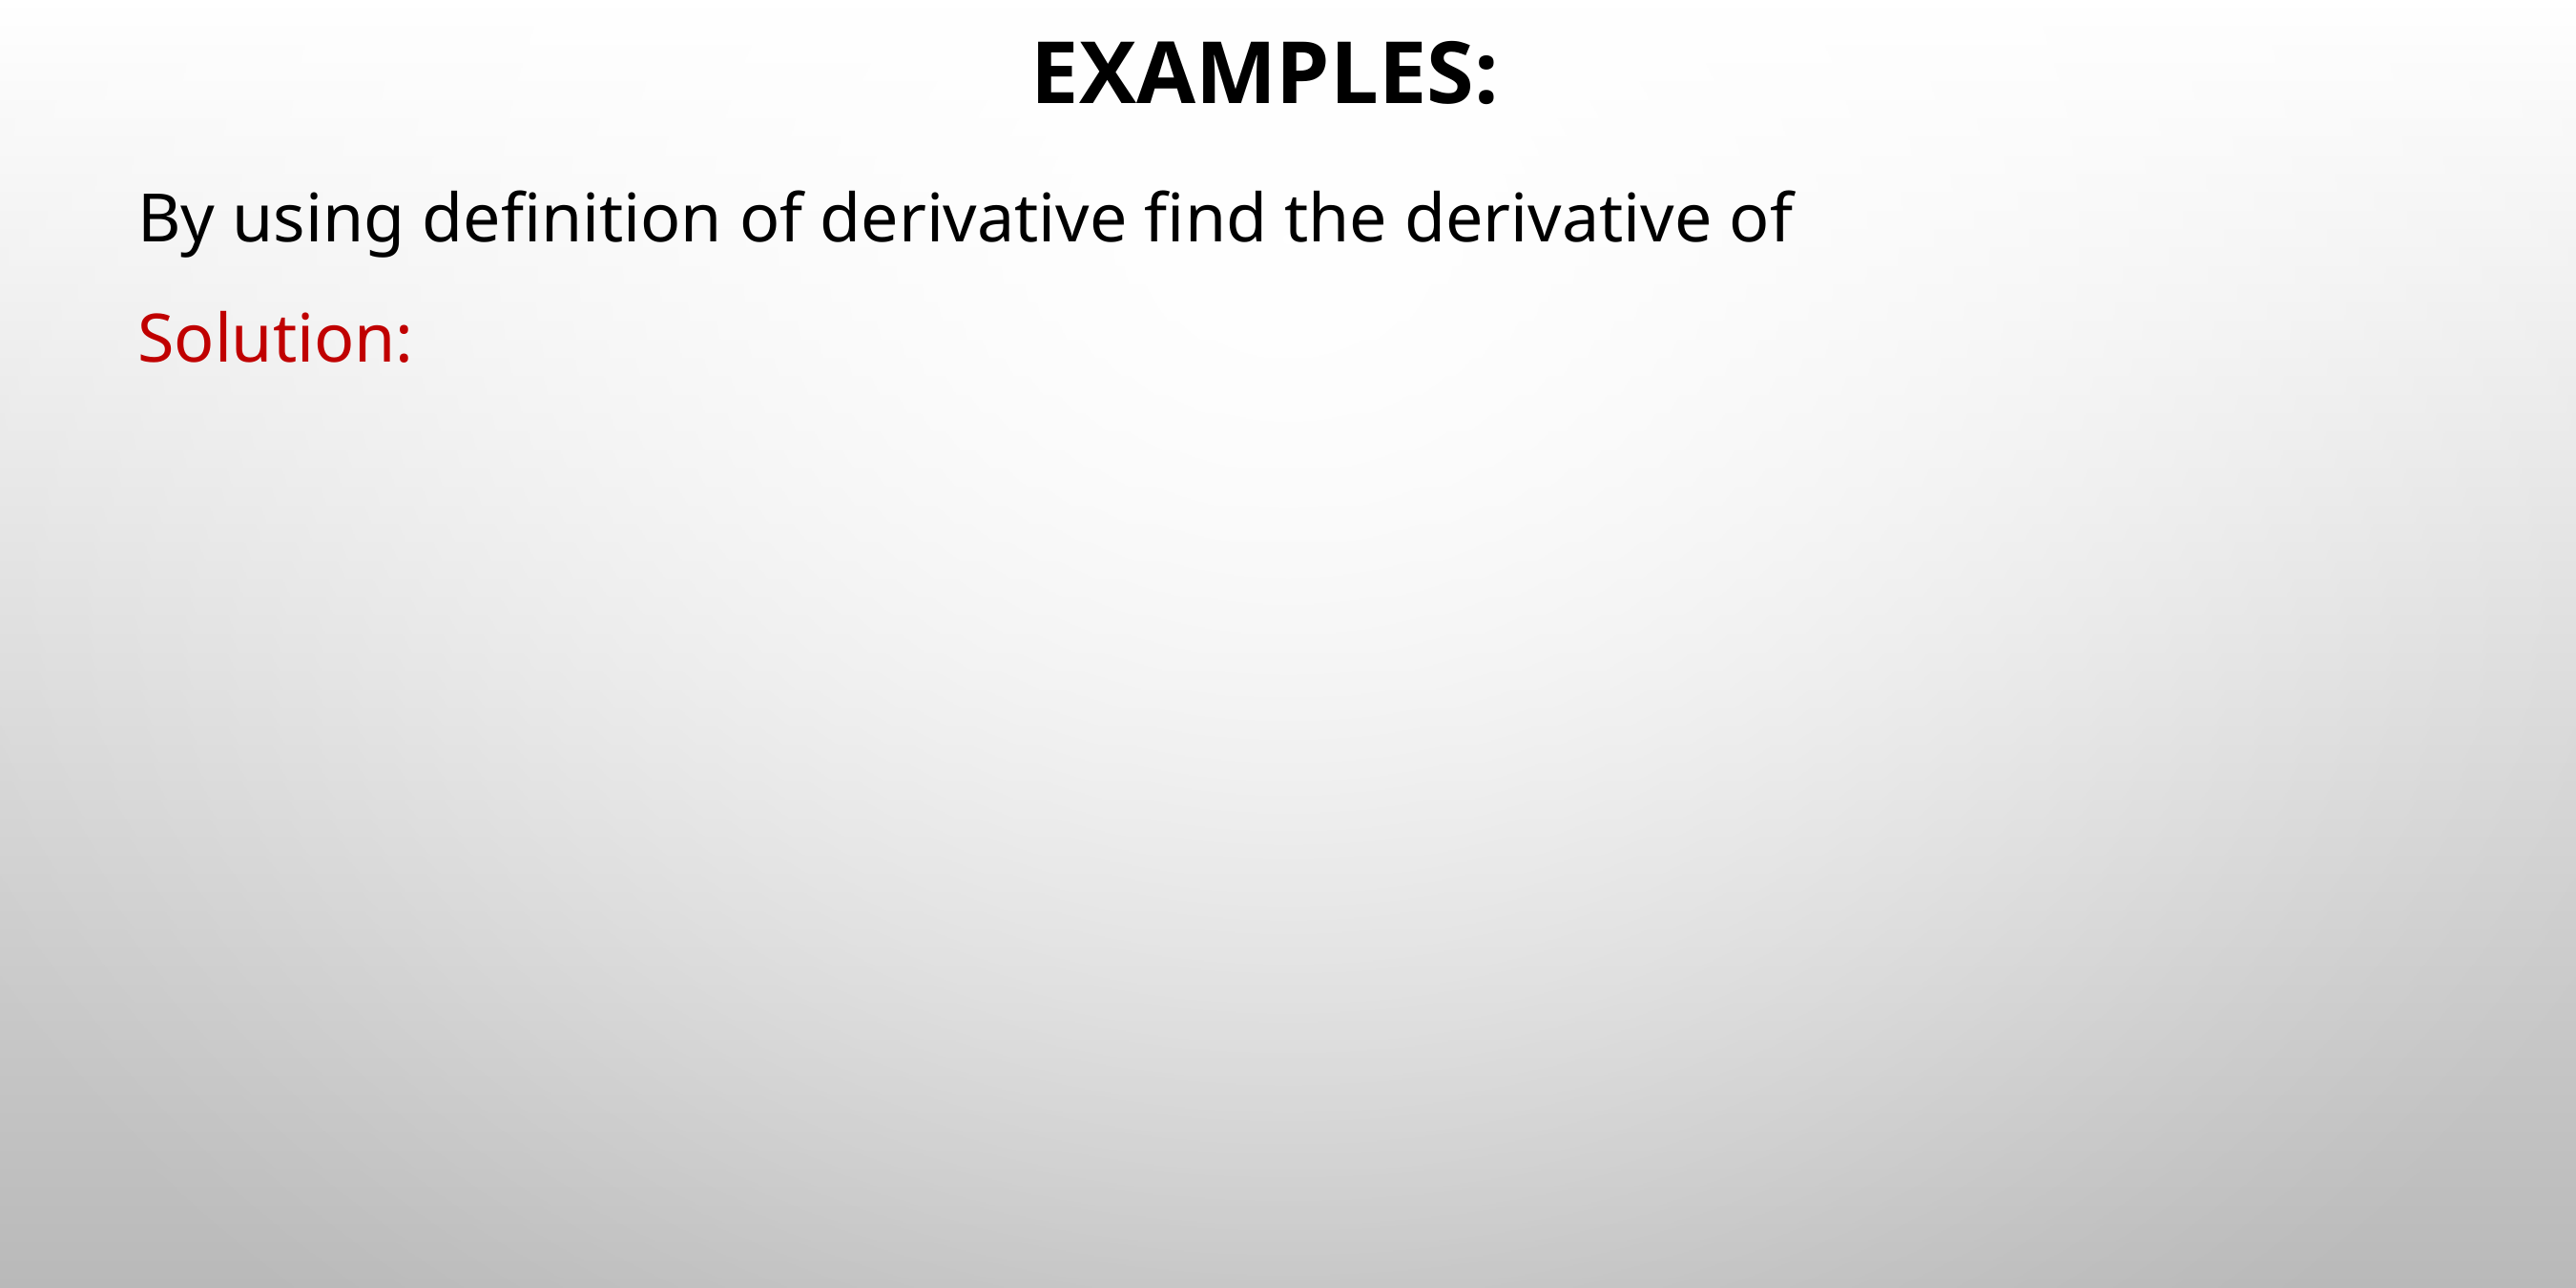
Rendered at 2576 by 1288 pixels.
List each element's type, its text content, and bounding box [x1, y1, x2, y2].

picture [0, 0, 2576, 1288]
title Examples: [245, 17, 2307, 135]
